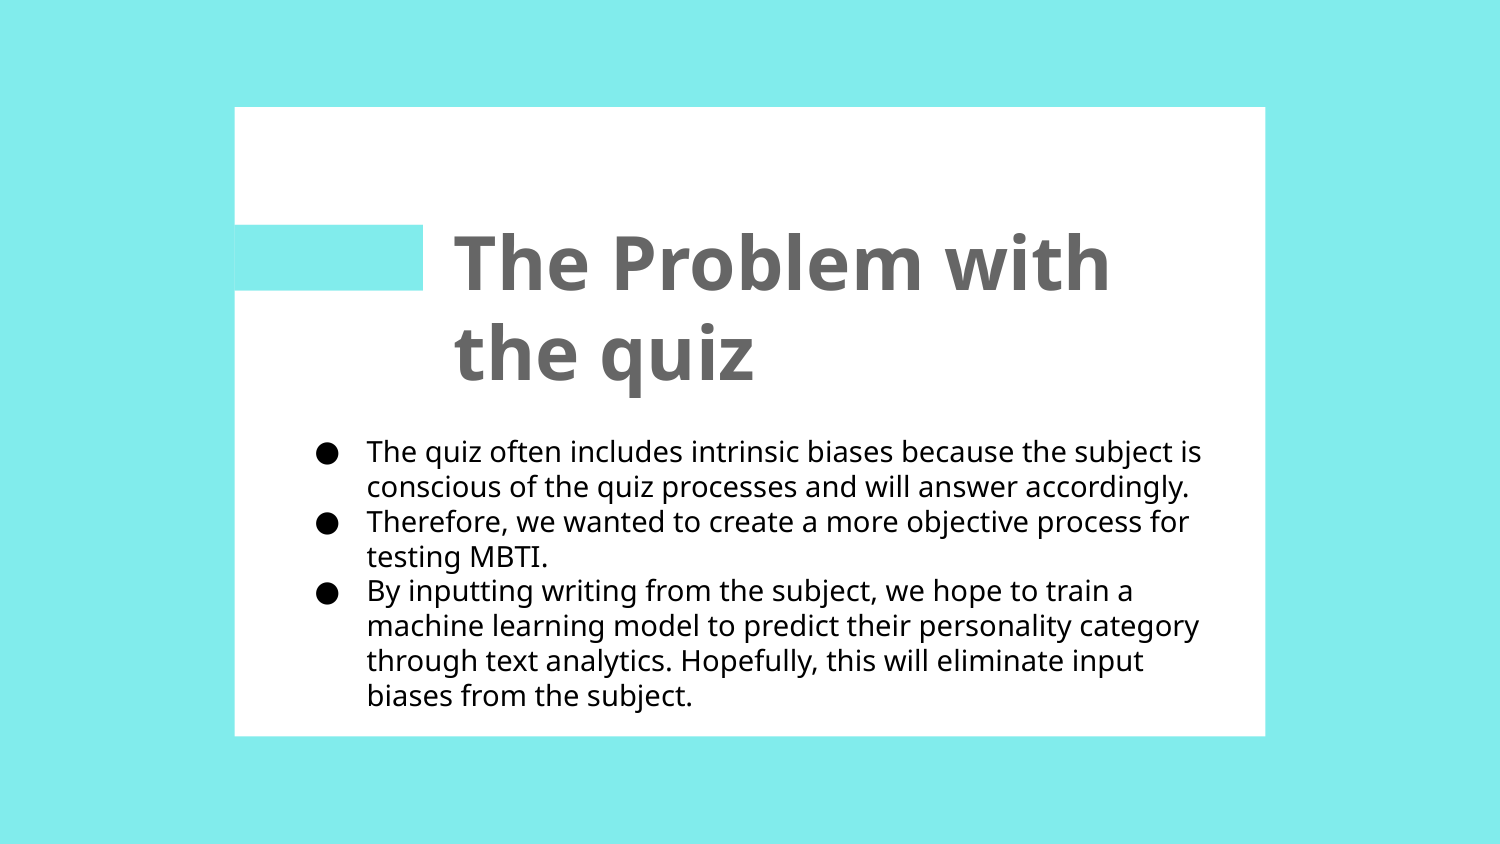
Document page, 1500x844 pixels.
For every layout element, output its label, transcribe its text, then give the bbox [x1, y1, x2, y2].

title The Problem with the quiz [438, 200, 1157, 400]
subtitle The quiz often includes intrinsic biases because the subject is conscious of the quiz processes and will answer accordingly. Therefore, we wanted to create a more objective process for testing MBTI. By inputting writing from the subject, we hope to train a machine learning model to predict their personality category through text analytics. Hopefully, this will eliminate input biases from the subject. [276, 417, 1245, 737]
text_box [234, 224, 423, 291]
